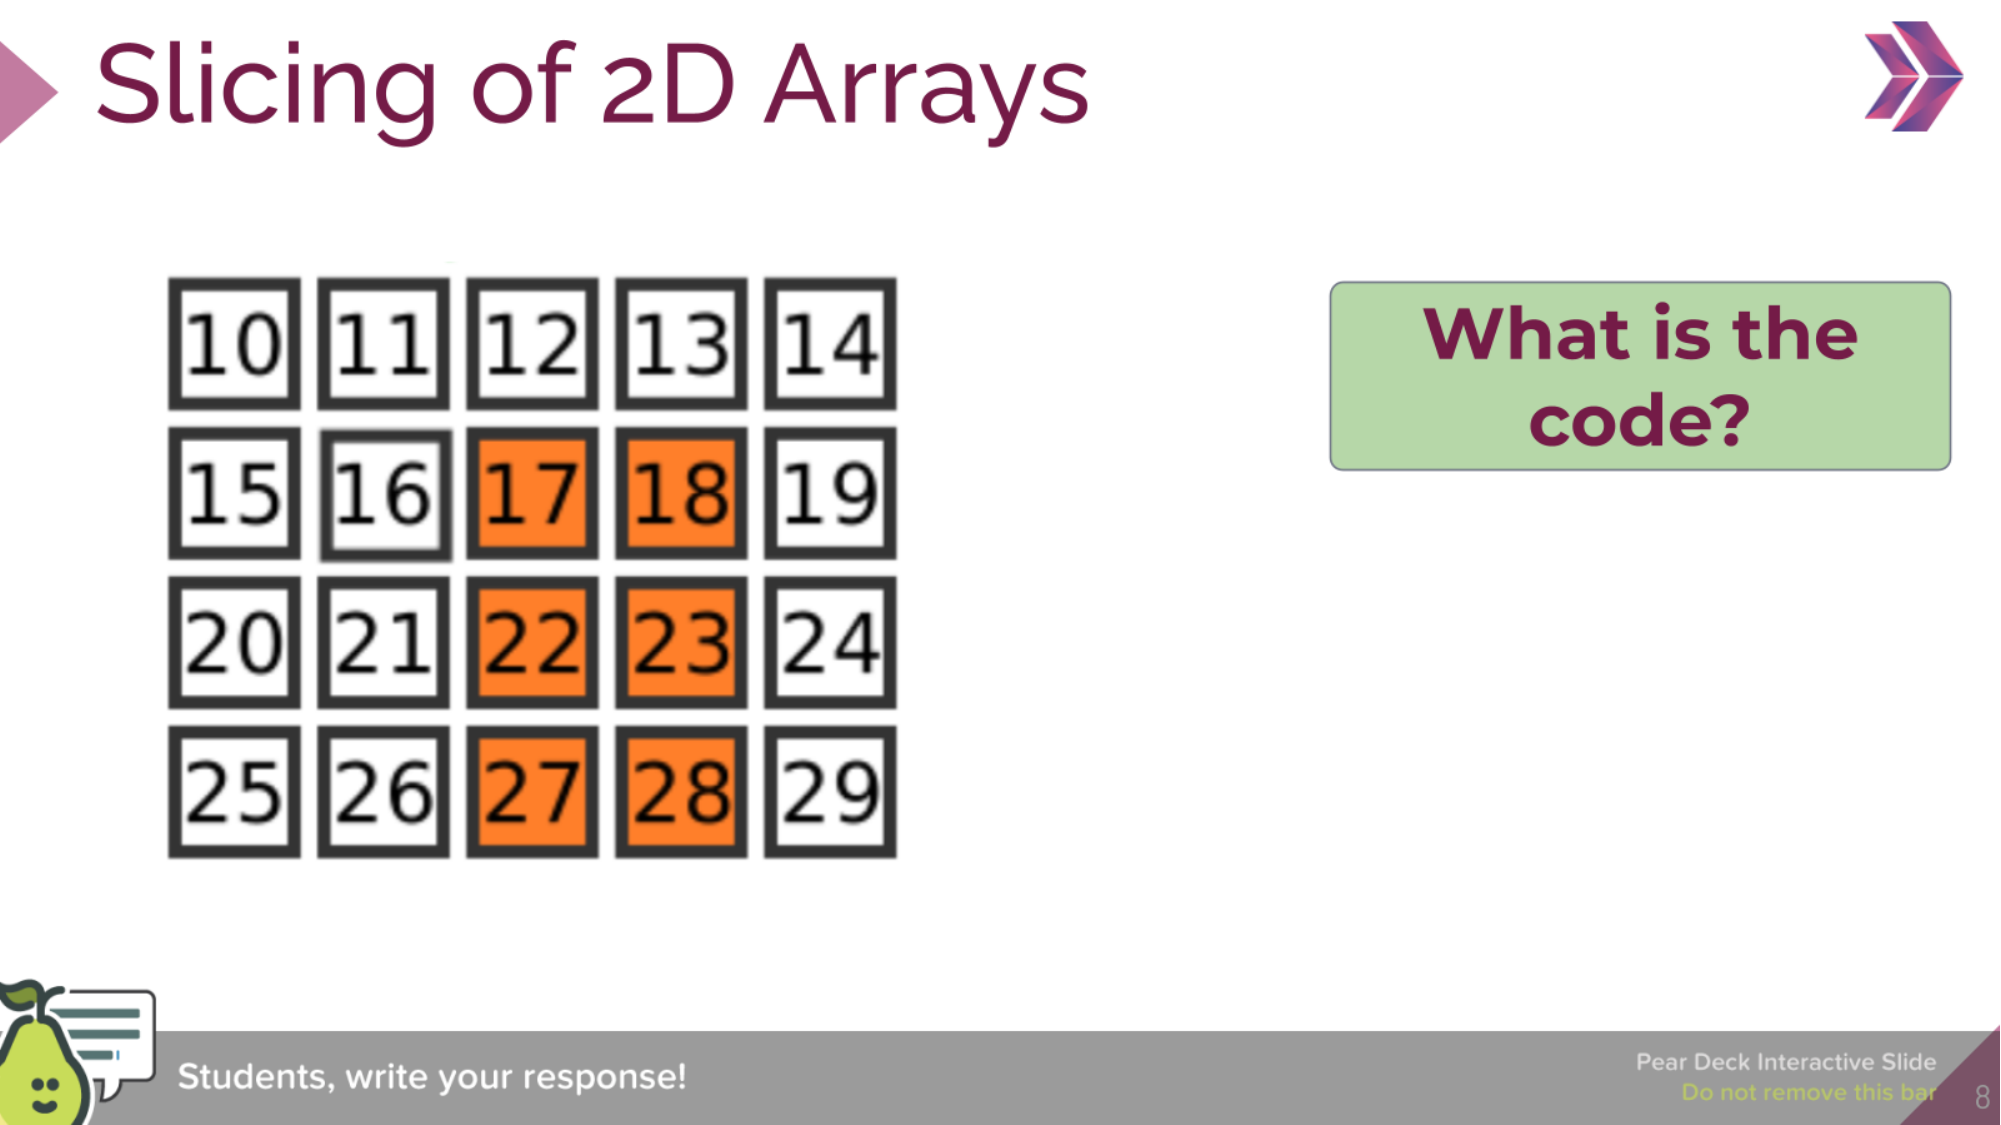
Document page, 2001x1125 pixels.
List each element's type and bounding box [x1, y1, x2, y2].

list [0, 0, 2000, 1125]
